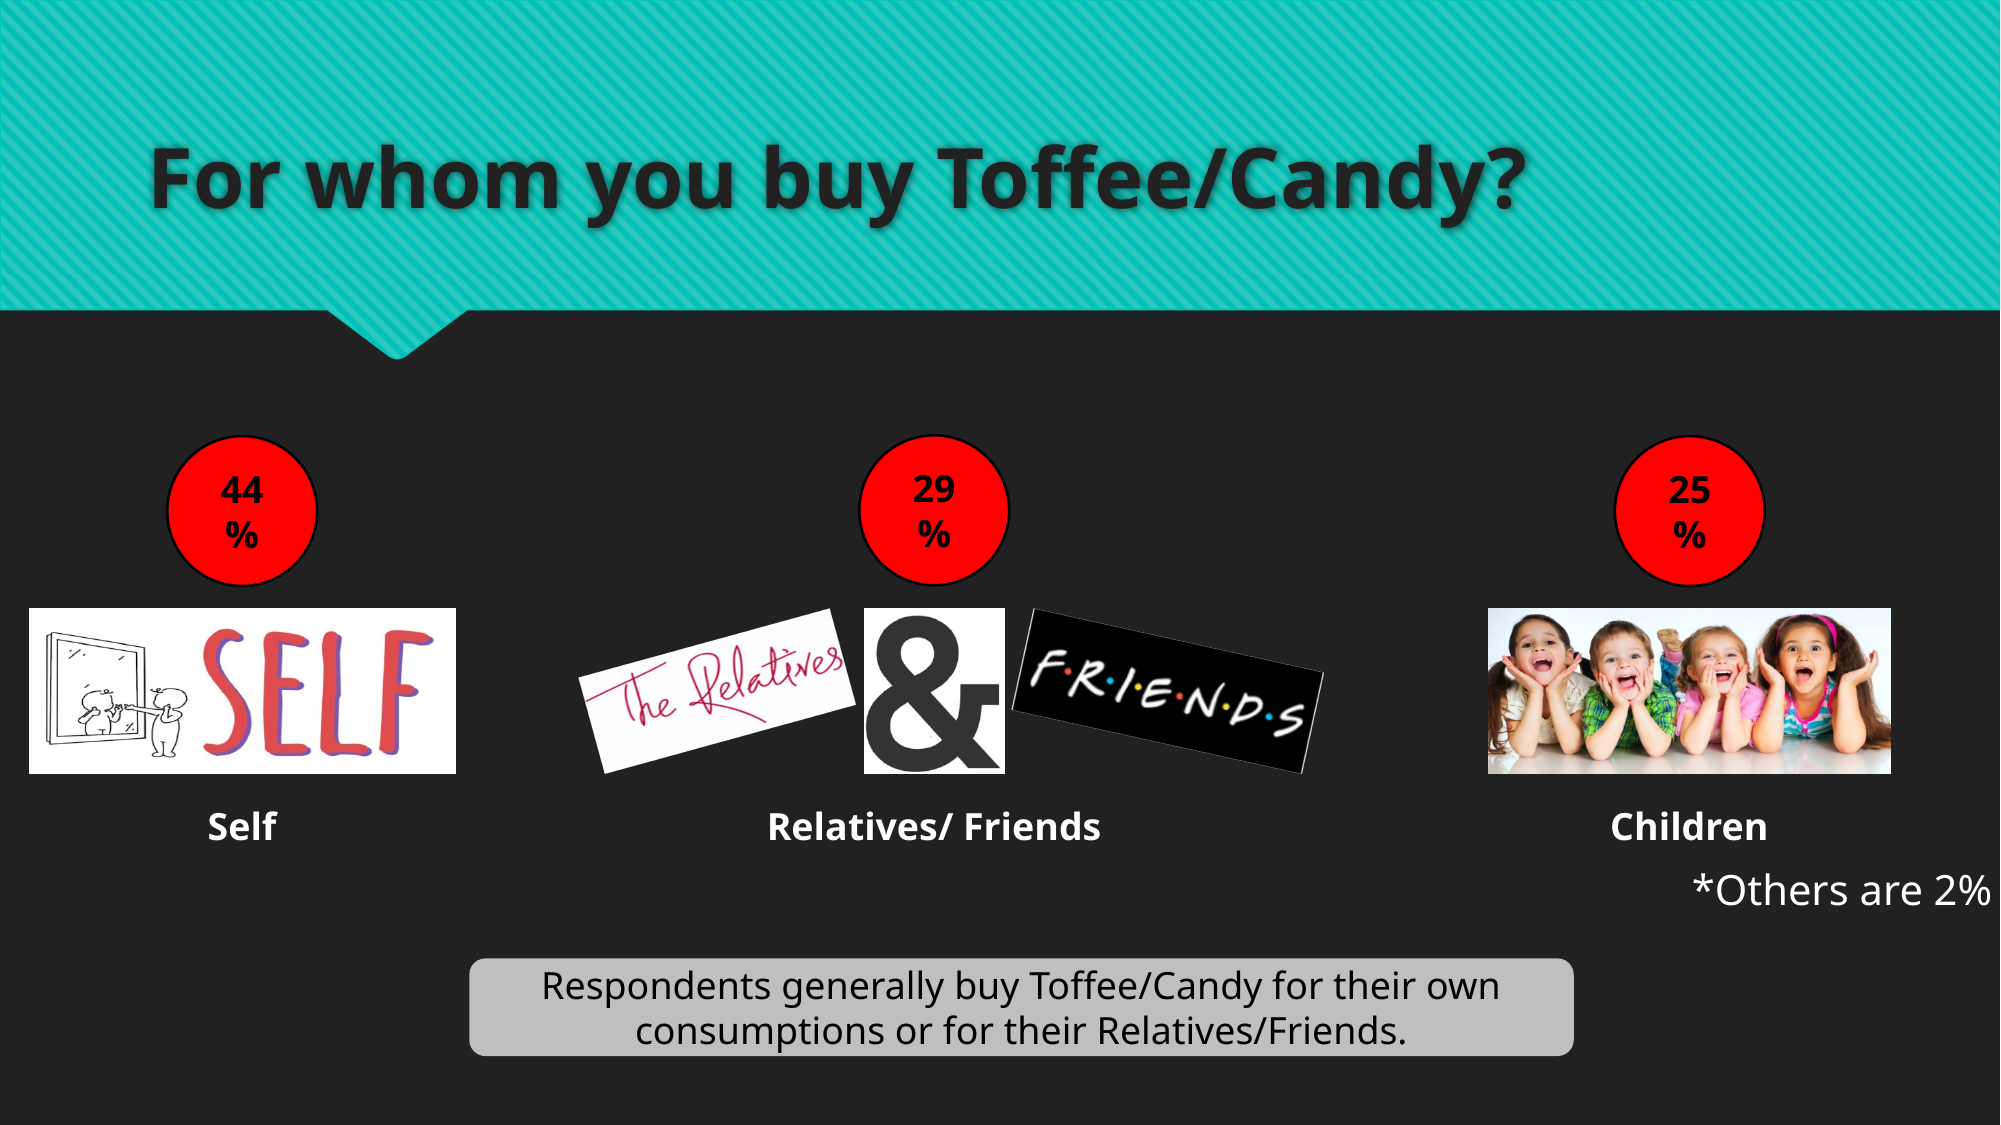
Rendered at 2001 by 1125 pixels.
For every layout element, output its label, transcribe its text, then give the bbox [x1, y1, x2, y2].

picture [1012, 609, 1323, 773]
picture [579, 609, 855, 773]
text_box Respondents generally buy Toffee/Candy for their own consumptions or for their Relatives/Friends. [467, 957, 1576, 1058]
text_box Relatives/ Friends [752, 795, 1117, 856]
picture [1488, 608, 1892, 774]
picture [29, 608, 456, 774]
text_box Children [1595, 795, 1784, 856]
text_box 29% [857, 433, 1011, 587]
text_box 44% [165, 434, 319, 588]
title For whom you buy Toffee/Candy? [132, 73, 1868, 233]
text_box Self [192, 795, 292, 856]
text_box *Others are 2% [1677, 856, 2000, 921]
picture [864, 608, 1005, 774]
text_box 25% [1613, 434, 1767, 588]
